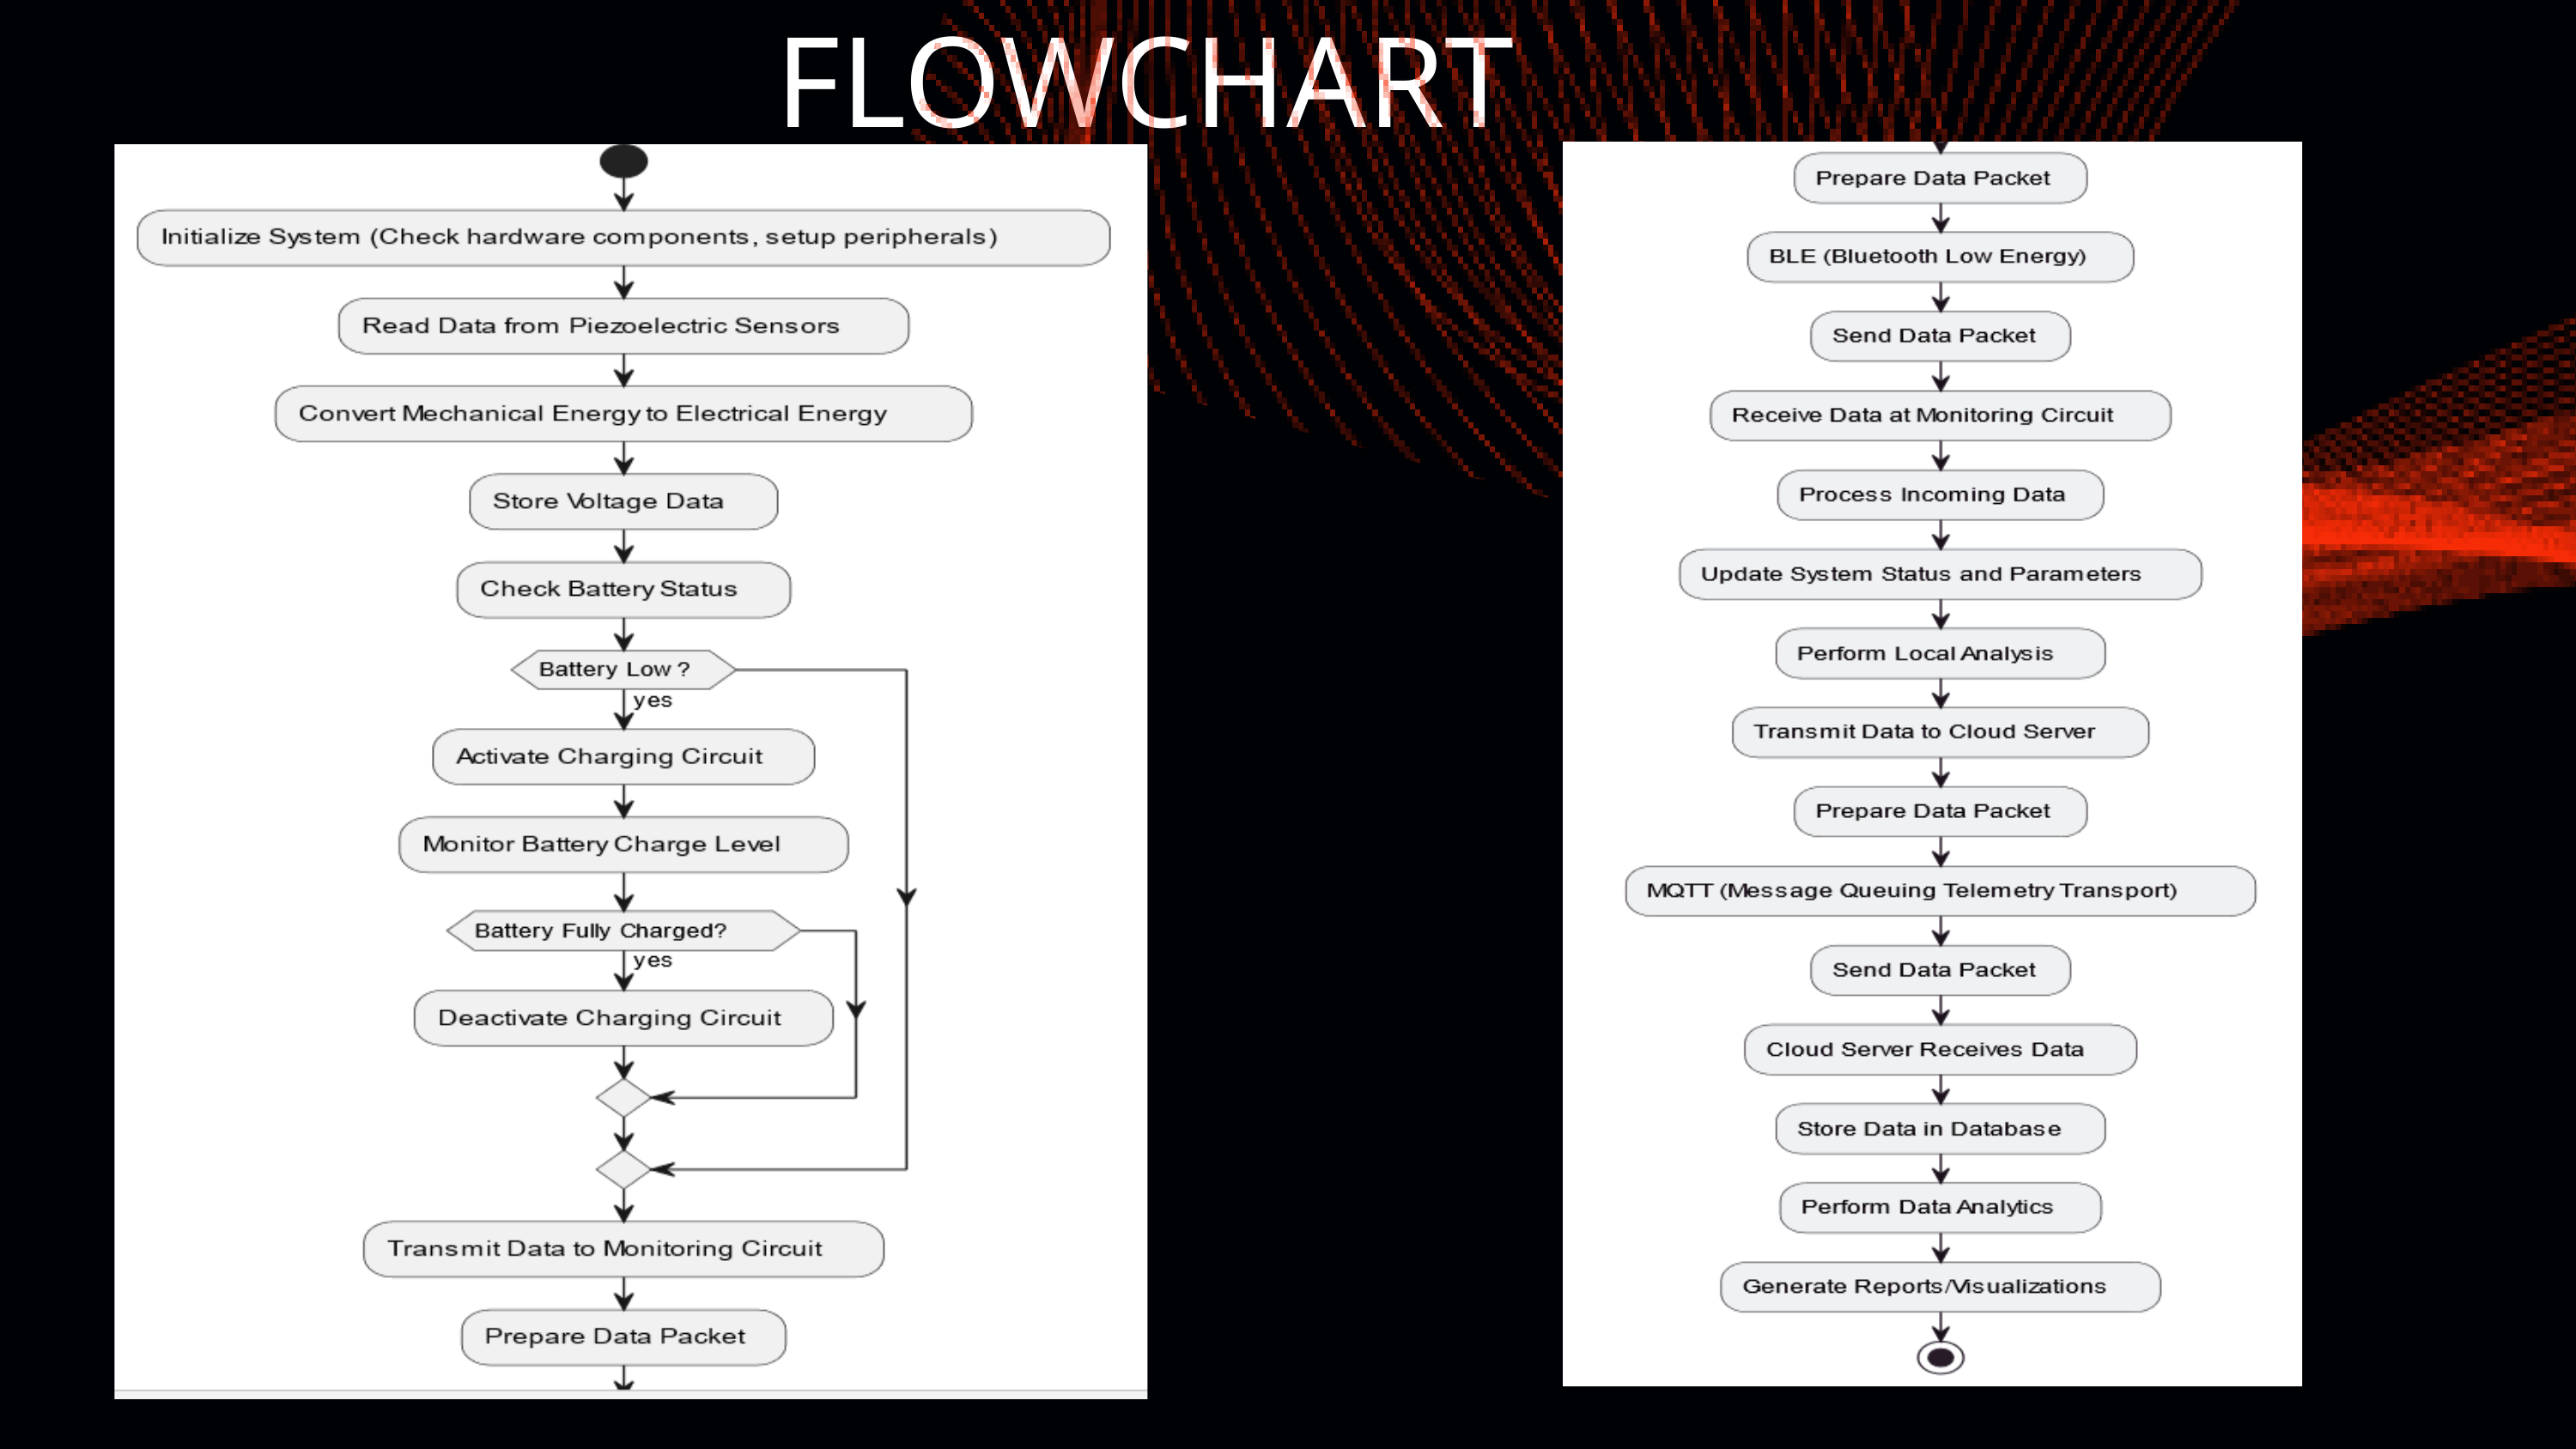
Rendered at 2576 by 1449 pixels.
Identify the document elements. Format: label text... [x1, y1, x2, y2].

text_box [1563, 142, 2303, 1386]
text_box [908, 0, 2576, 765]
text_box FLOWCHART [775, 12, 943, 144]
text_box [114, 144, 1148, 1399]
